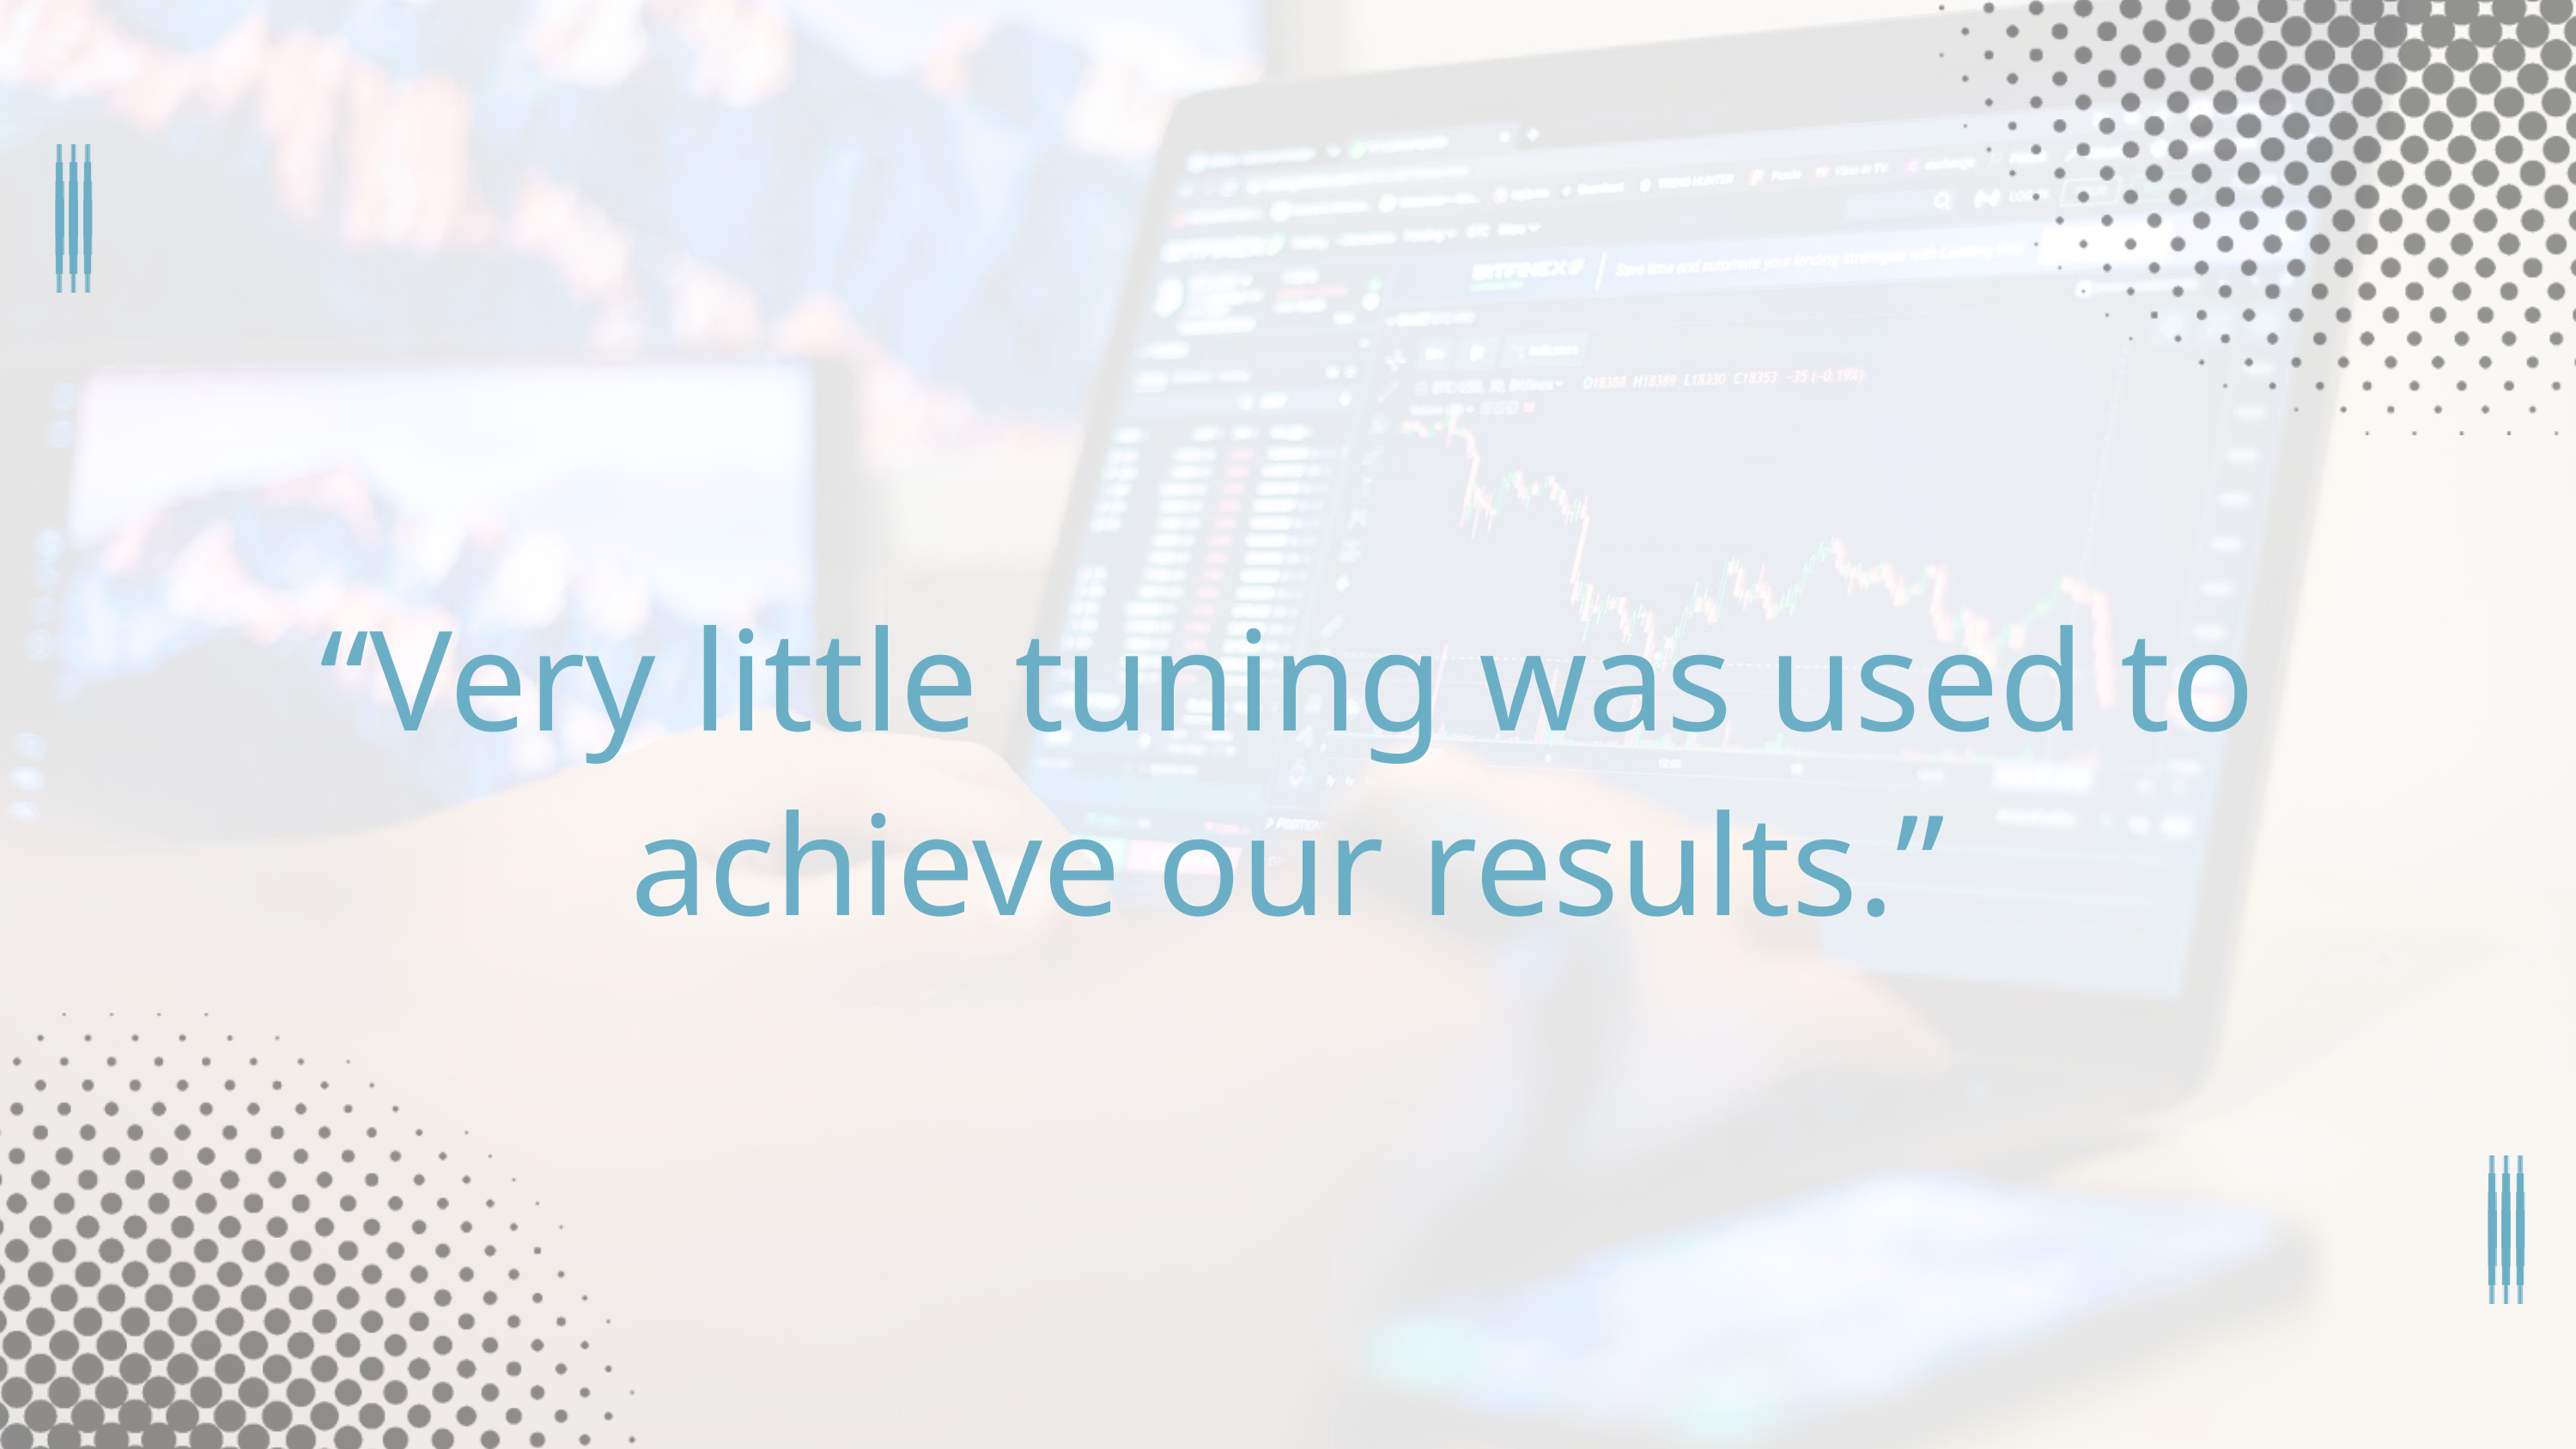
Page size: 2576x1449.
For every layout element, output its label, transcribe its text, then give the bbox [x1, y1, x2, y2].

text_box [2488, 1155, 2525, 1304]
text_box [0, 0, 2576, 1449]
text_box [0, 1013, 659, 1449]
text_box “Very little tuning was used to achieve our results.” [194, 573, 2382, 944]
text_box [55, 144, 93, 293]
text_box [1917, 0, 2576, 435]
